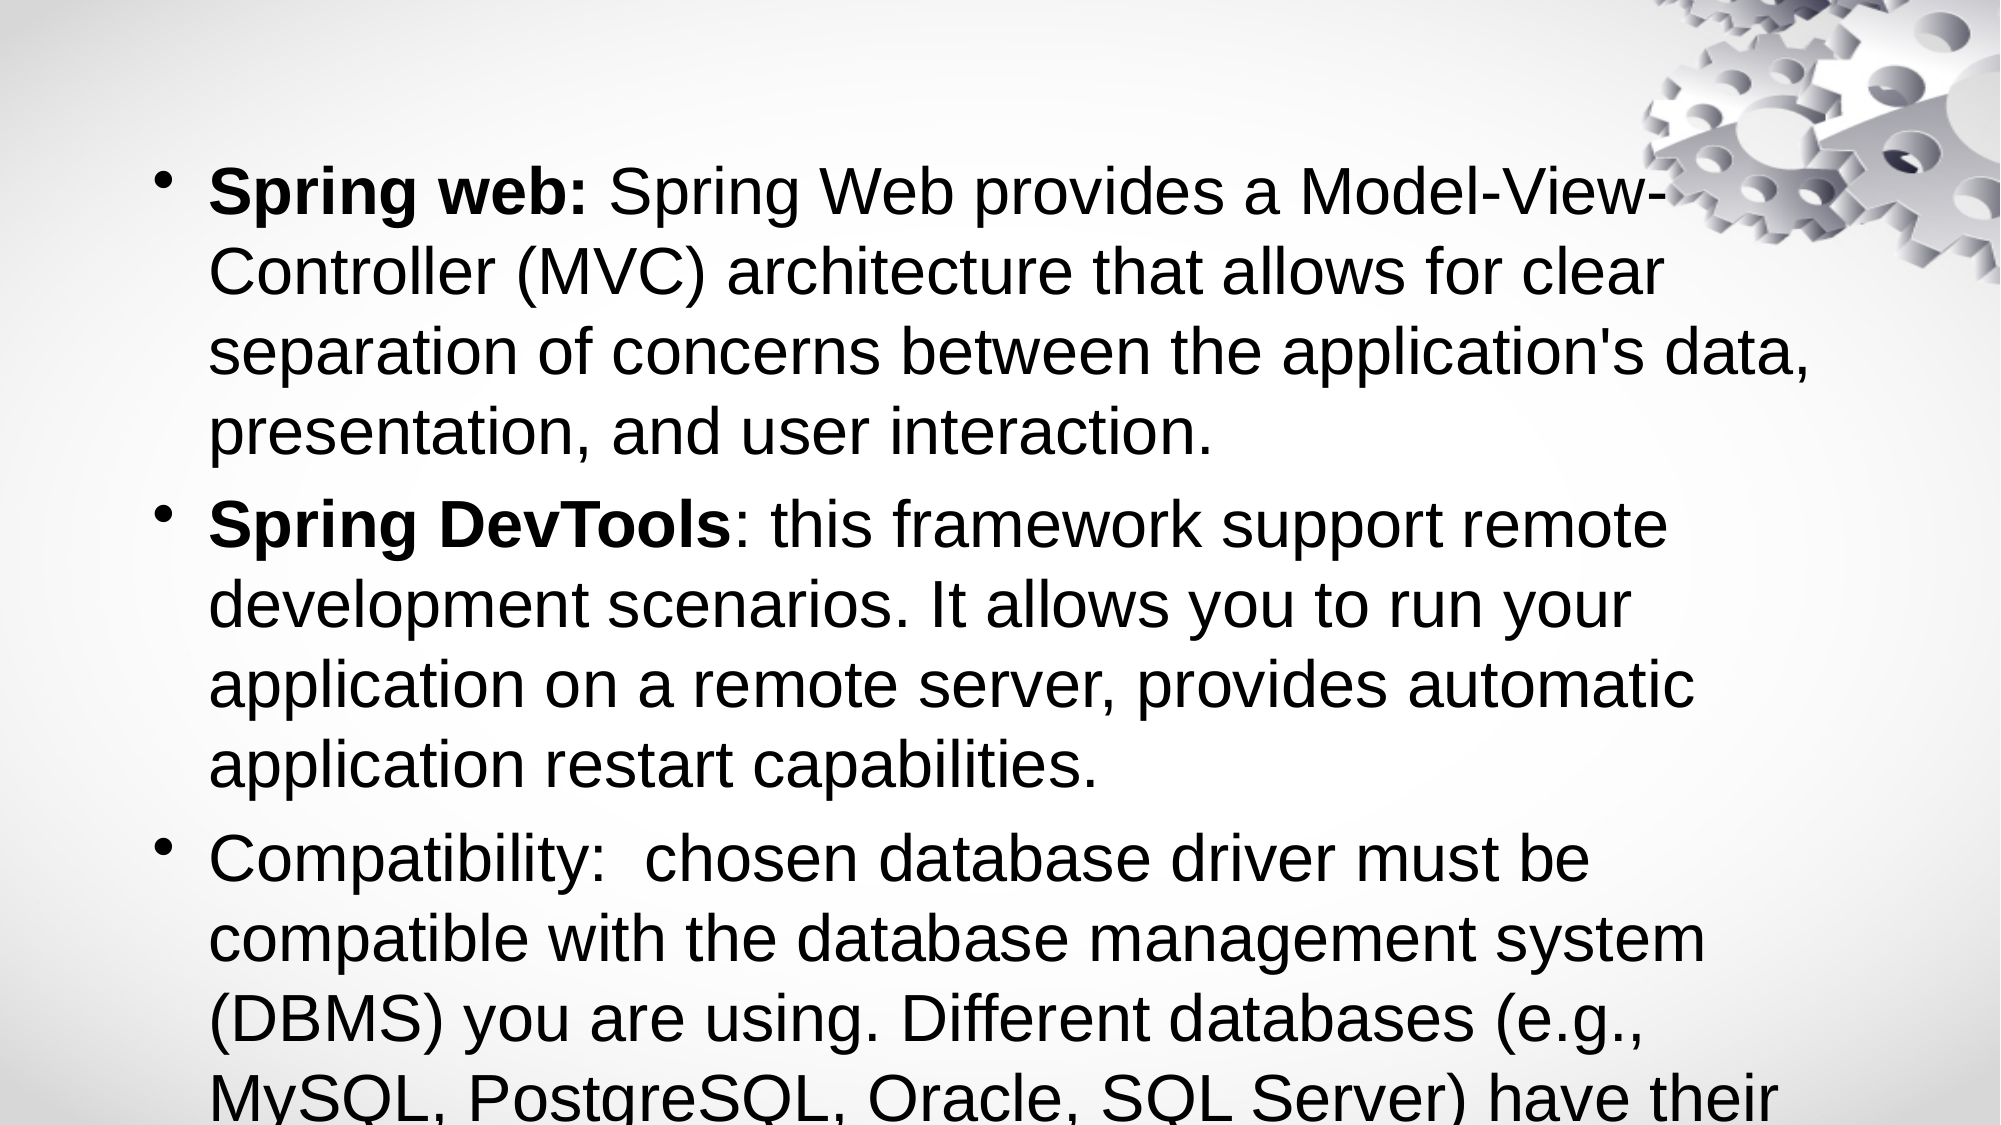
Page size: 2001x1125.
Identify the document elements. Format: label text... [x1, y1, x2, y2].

list Spring web: Spring Web provides a Model-View-Controller (MVC) architecture that allows for clear separation of concerns between the application's data, presentation, and user interaction. Spring DevTools: this framework support remote development scenarios. It allows you to run your application on a remote server, provides automatic application restart capabilities. Compatibility: chosen database driver must be compatible with the database management system (DBMS) you are using. Different databases (e.g., MySQL, PostgreSQL, Oracle, SQL Server) have their own specific drivers. [137, 140, 1863, 1014]
picture [0, 0, 2000, 1125]
